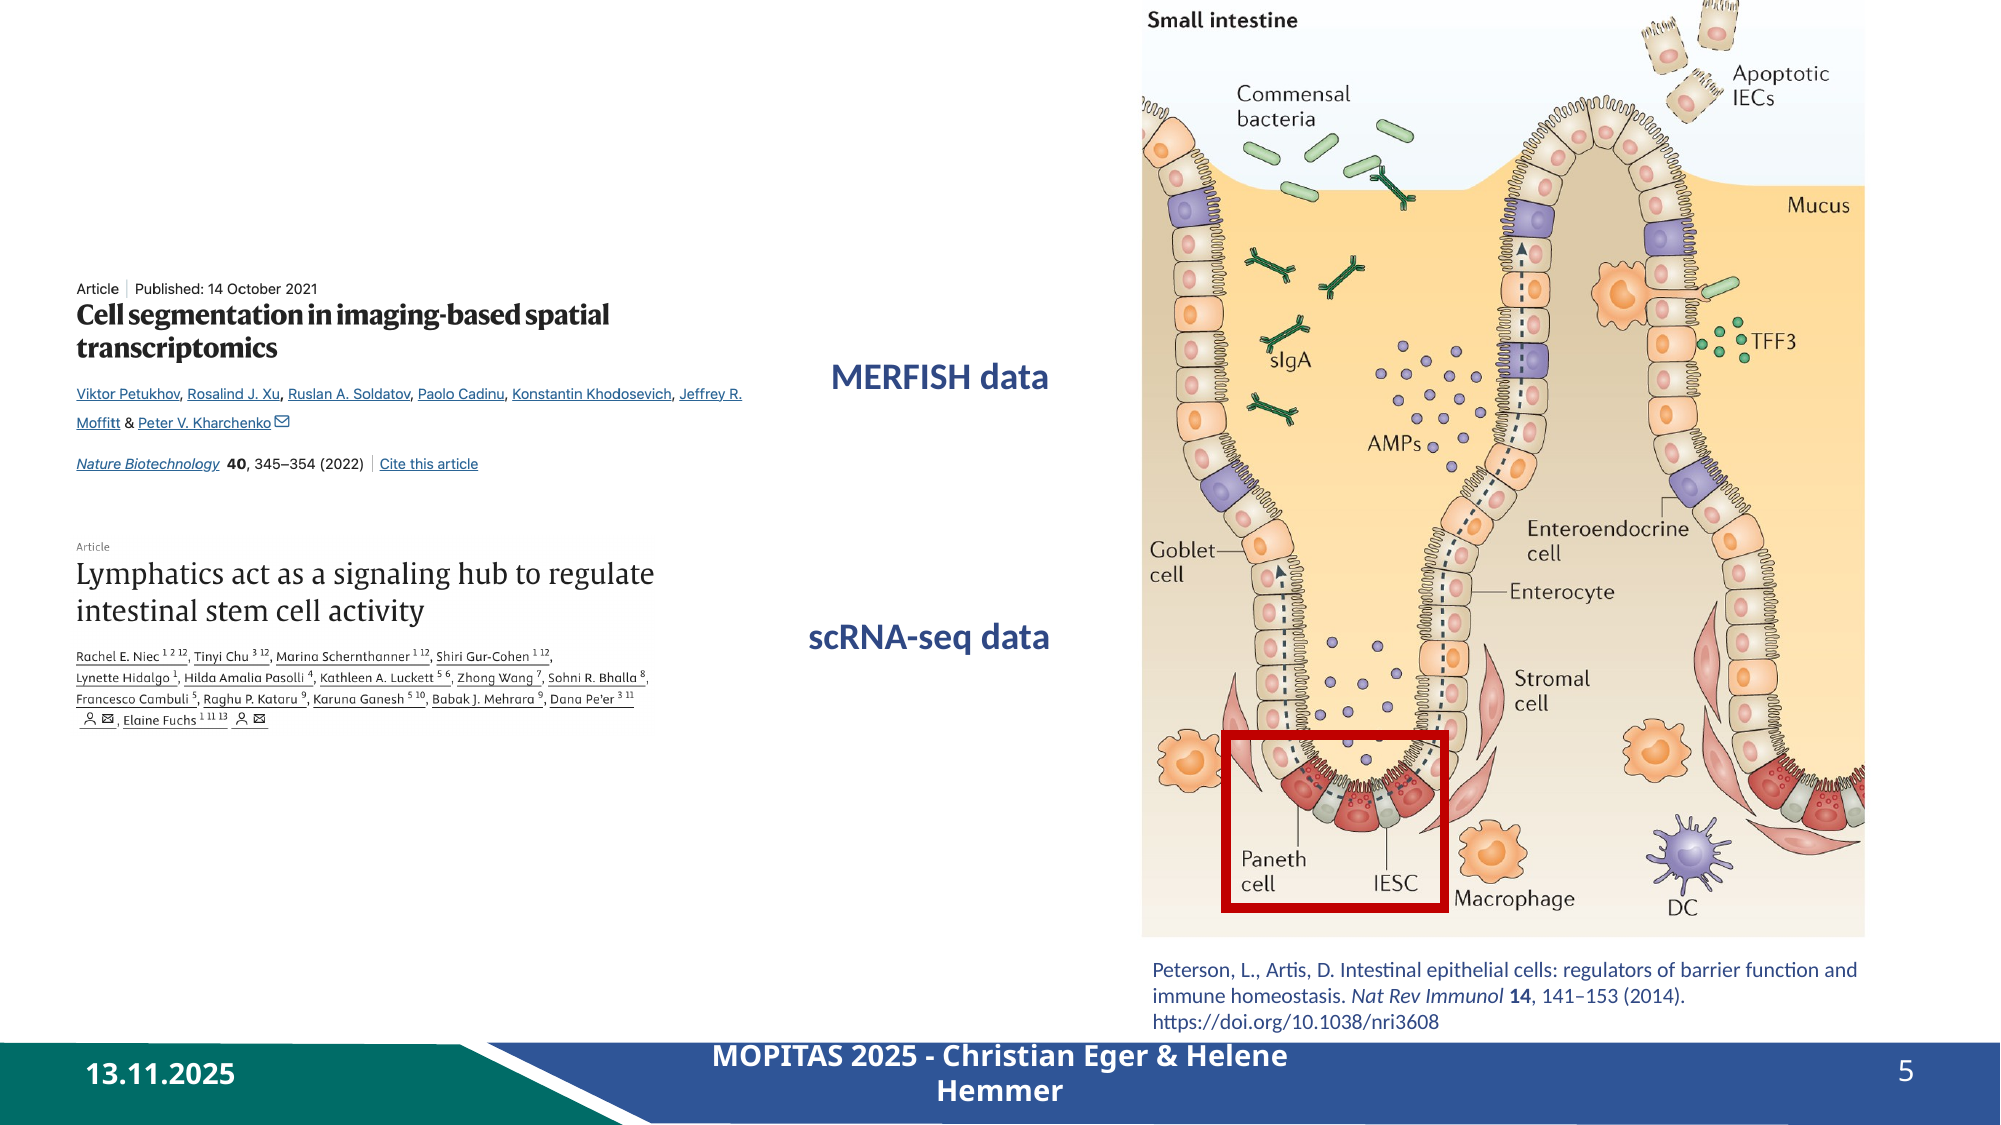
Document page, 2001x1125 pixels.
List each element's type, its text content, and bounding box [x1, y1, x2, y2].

slide_number 5 [1479, 1042, 1930, 1103]
text_box Peterson, L., Artis, D. Intestinal epithelial cells: regulators of barrier function and immune homeostasis. Nat Rev Immunol 14, 141–153 (2014). https://doi.org/10.1038/nri3608 [1137, 949, 1876, 1042]
picture [1137, 0, 1876, 949]
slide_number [70, 1042, 521, 1103]
footer MOPITAS 2025 - Christian Eger & Helene Hemmer [662, 1042, 1338, 1103]
picture [70, 535, 655, 736]
text_box scRNA-seq data [793, 604, 1090, 665]
picture [70, 275, 746, 475]
text_box MERFISH data [816, 344, 1067, 405]
